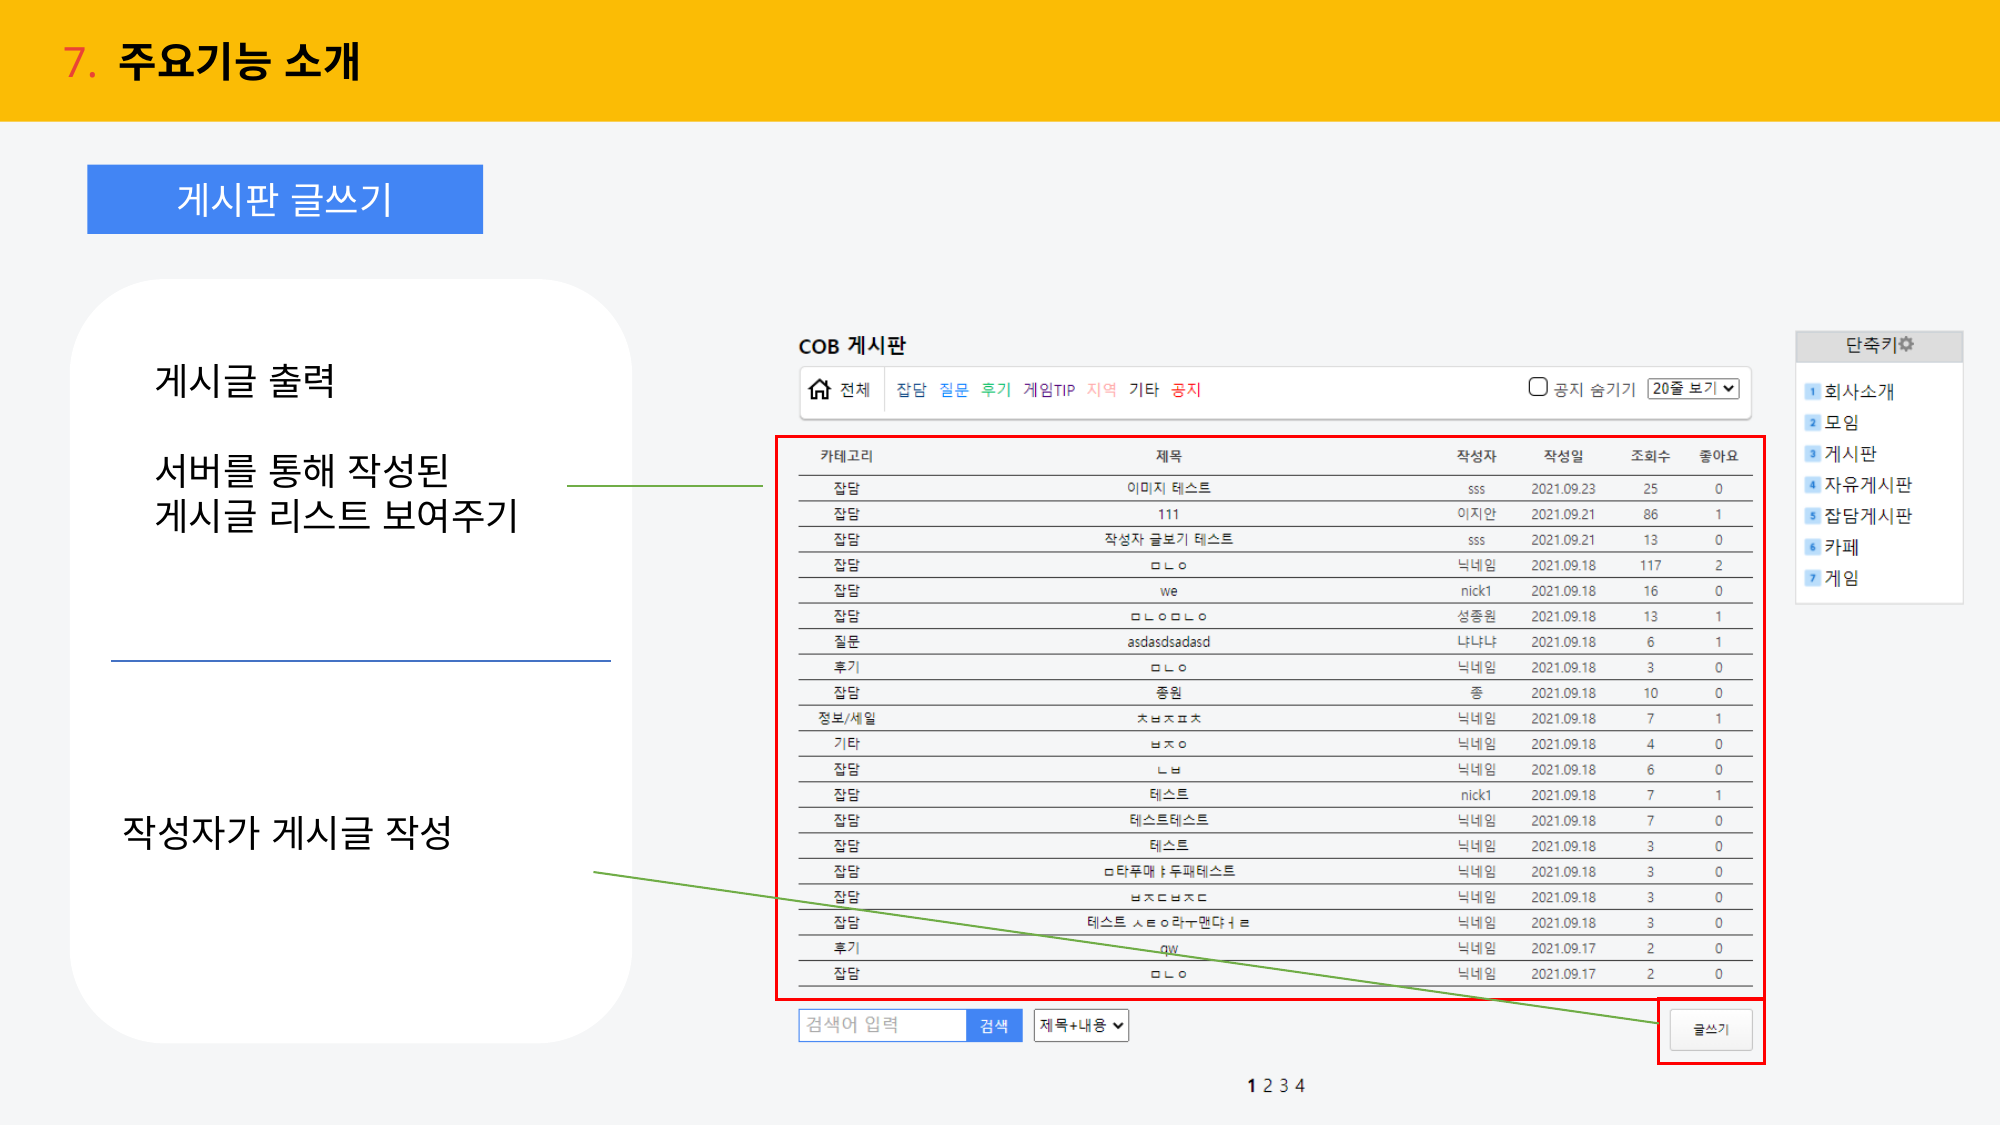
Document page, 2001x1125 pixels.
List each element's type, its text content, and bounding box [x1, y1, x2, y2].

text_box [593, 871, 1659, 1024]
text_box 작성자가 게시글 작성 [108, 802, 594, 863]
text_box 7. 주요기능 소개 [48, 28, 415, 144]
text_box 1 [69, 279, 633, 1044]
picture [762, 315, 1975, 1101]
text_box 게시판 글쓰기 [86, 164, 484, 235]
text_box 게시글 출력 서버를 통해 작성된 게시글 리스트 보여주기 [139, 350, 563, 546]
text_box [0, 0, 2000, 123]
